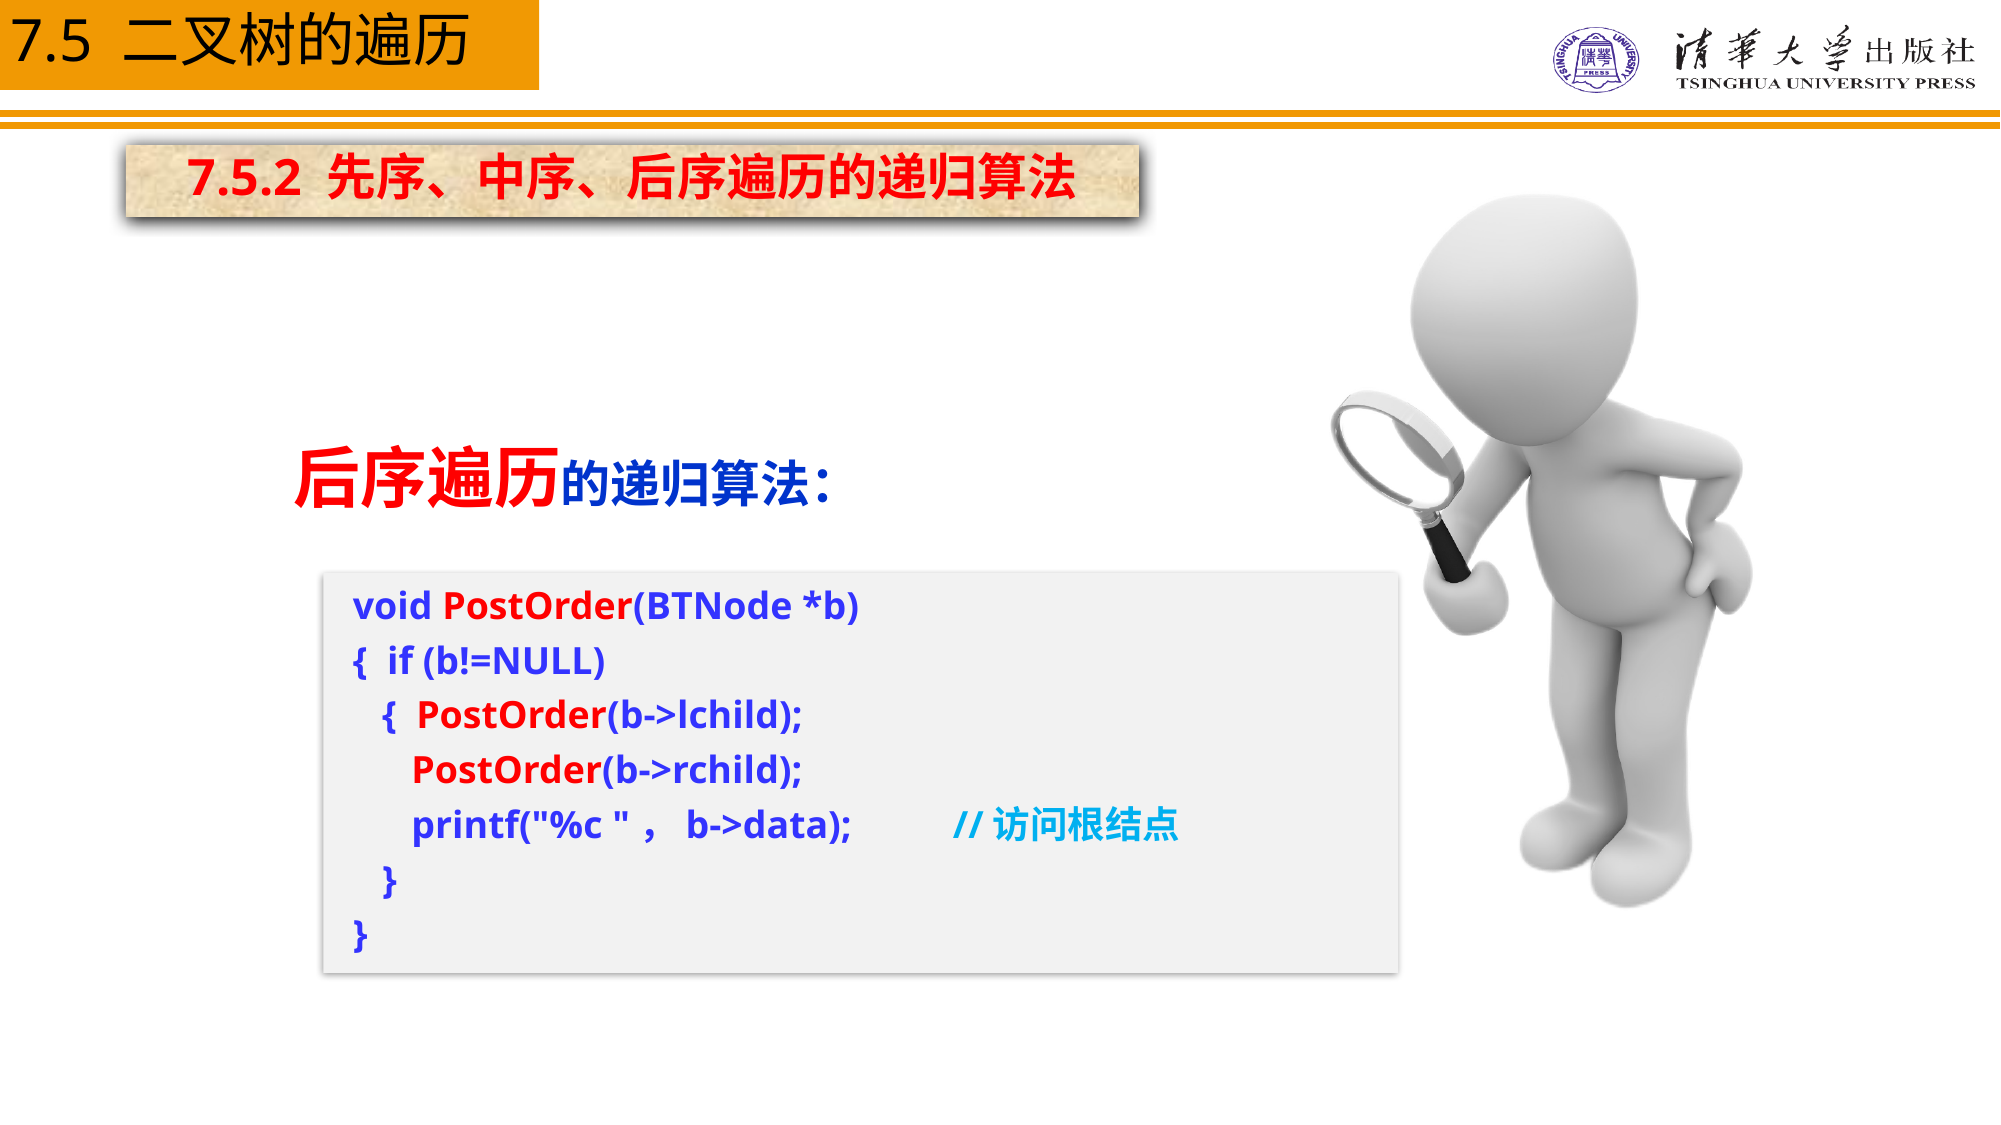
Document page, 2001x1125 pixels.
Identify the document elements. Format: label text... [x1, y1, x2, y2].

picture [1141, 0, 2001, 977]
text_box 后序遍历的递归算法： [255, 443, 894, 523]
text_box 7.5.2 先序、中序、后序遍历的递归算法 [125, 145, 1136, 217]
text_box void PostOrder(BTNode *b) { if (b!=NULL) { PostOrder(b->lchild); PostOrder(b->rchild); printf("%c "，b->data); //访问根结点 } } [323, 572, 1136, 974]
